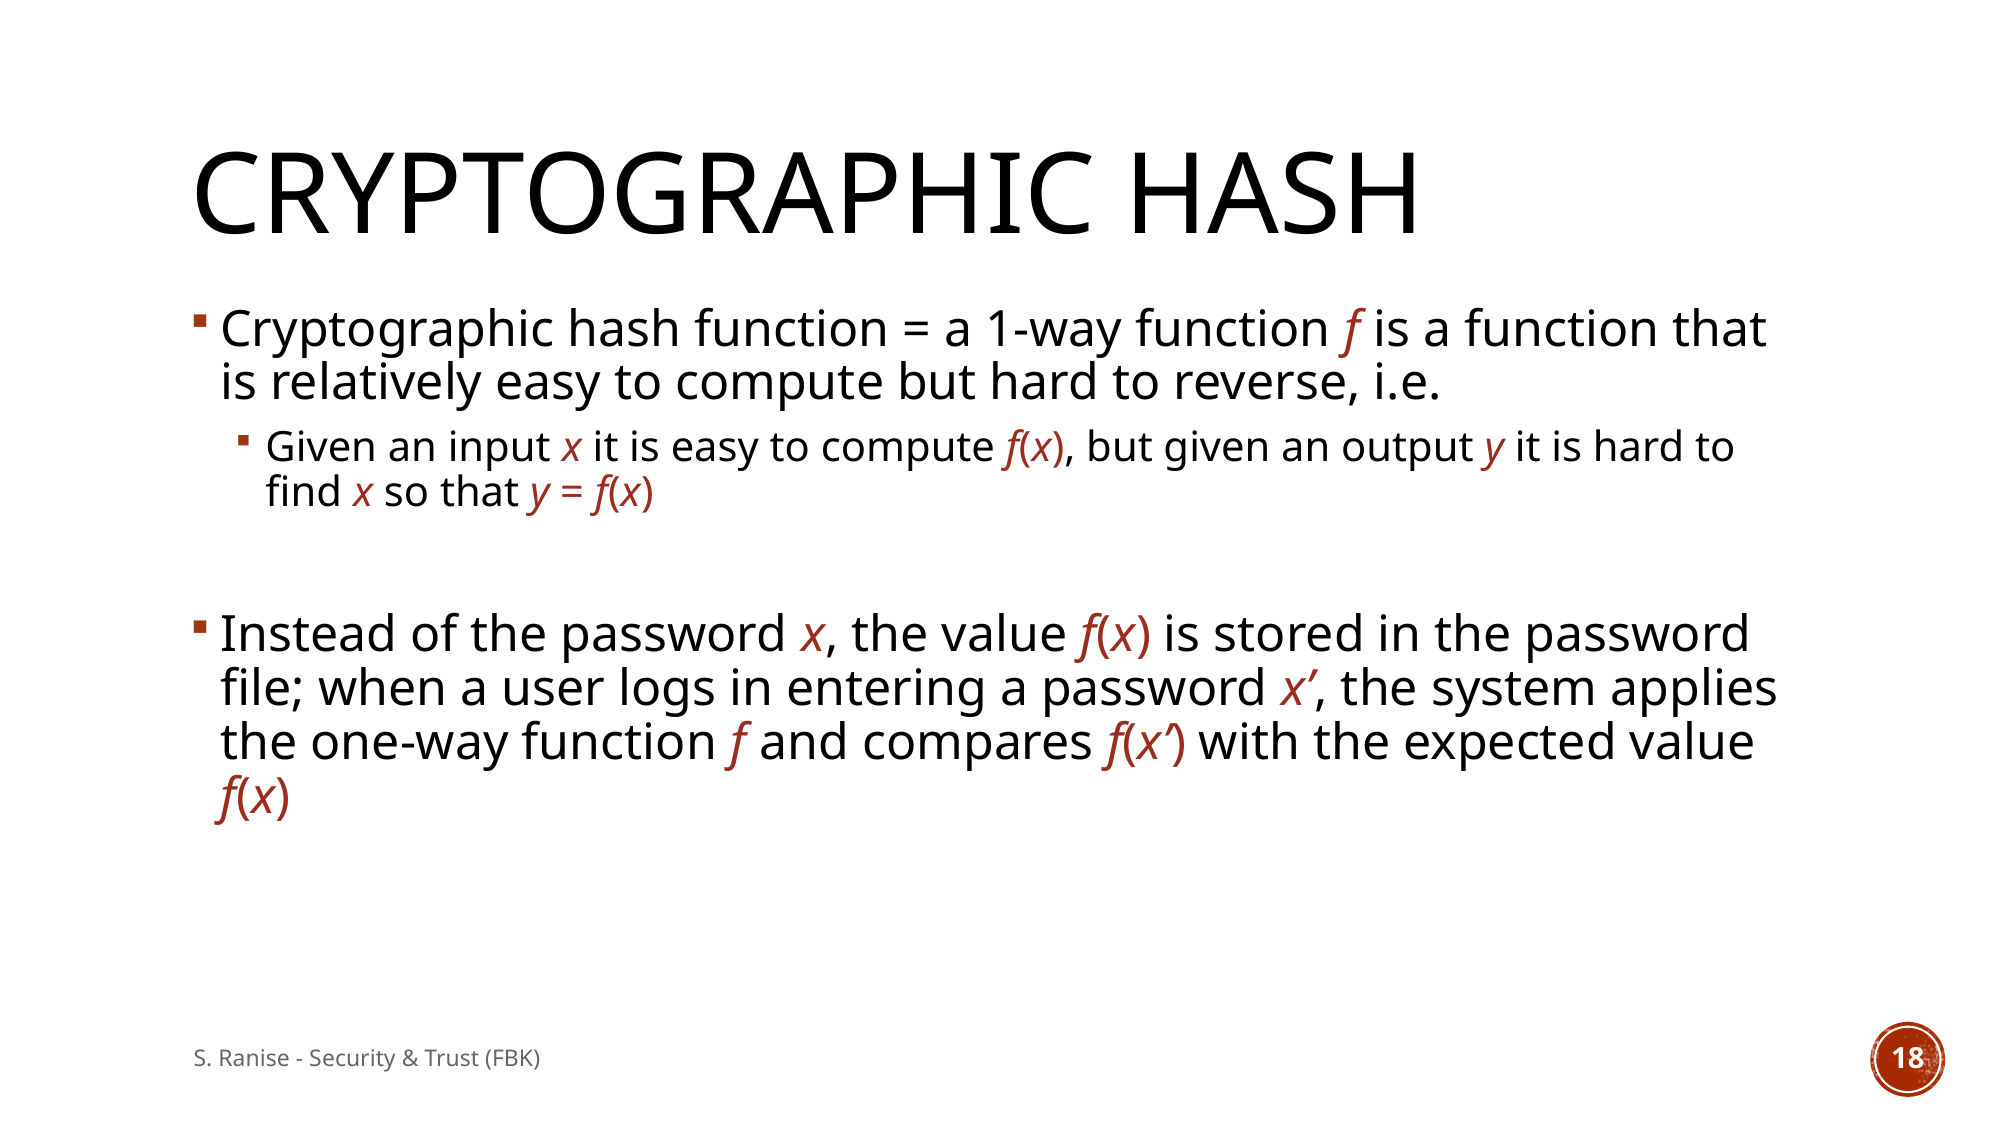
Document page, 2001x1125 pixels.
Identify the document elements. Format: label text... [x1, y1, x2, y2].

title Cryptographic hash [175, 65, 1826, 295]
slide_number 17 [1855, 1028, 1961, 1089]
list Cryptographic hash function = a 1-way function f is a function that is relatively easy to compute but hard to reverse, i.e. Given an input x it is easy to compute f(x), but given an output y it is hard to find x so that y = f(x) Instead of the password x, the value f(x) is stored in the password file; when a user logs in entering a password x’, the system applies the one-way function f and compares f(x’) with the expected value f(x) [175, 295, 1826, 1013]
footer S. Ranise - Security & Trust (FBK) [178, 1028, 1217, 1089]
